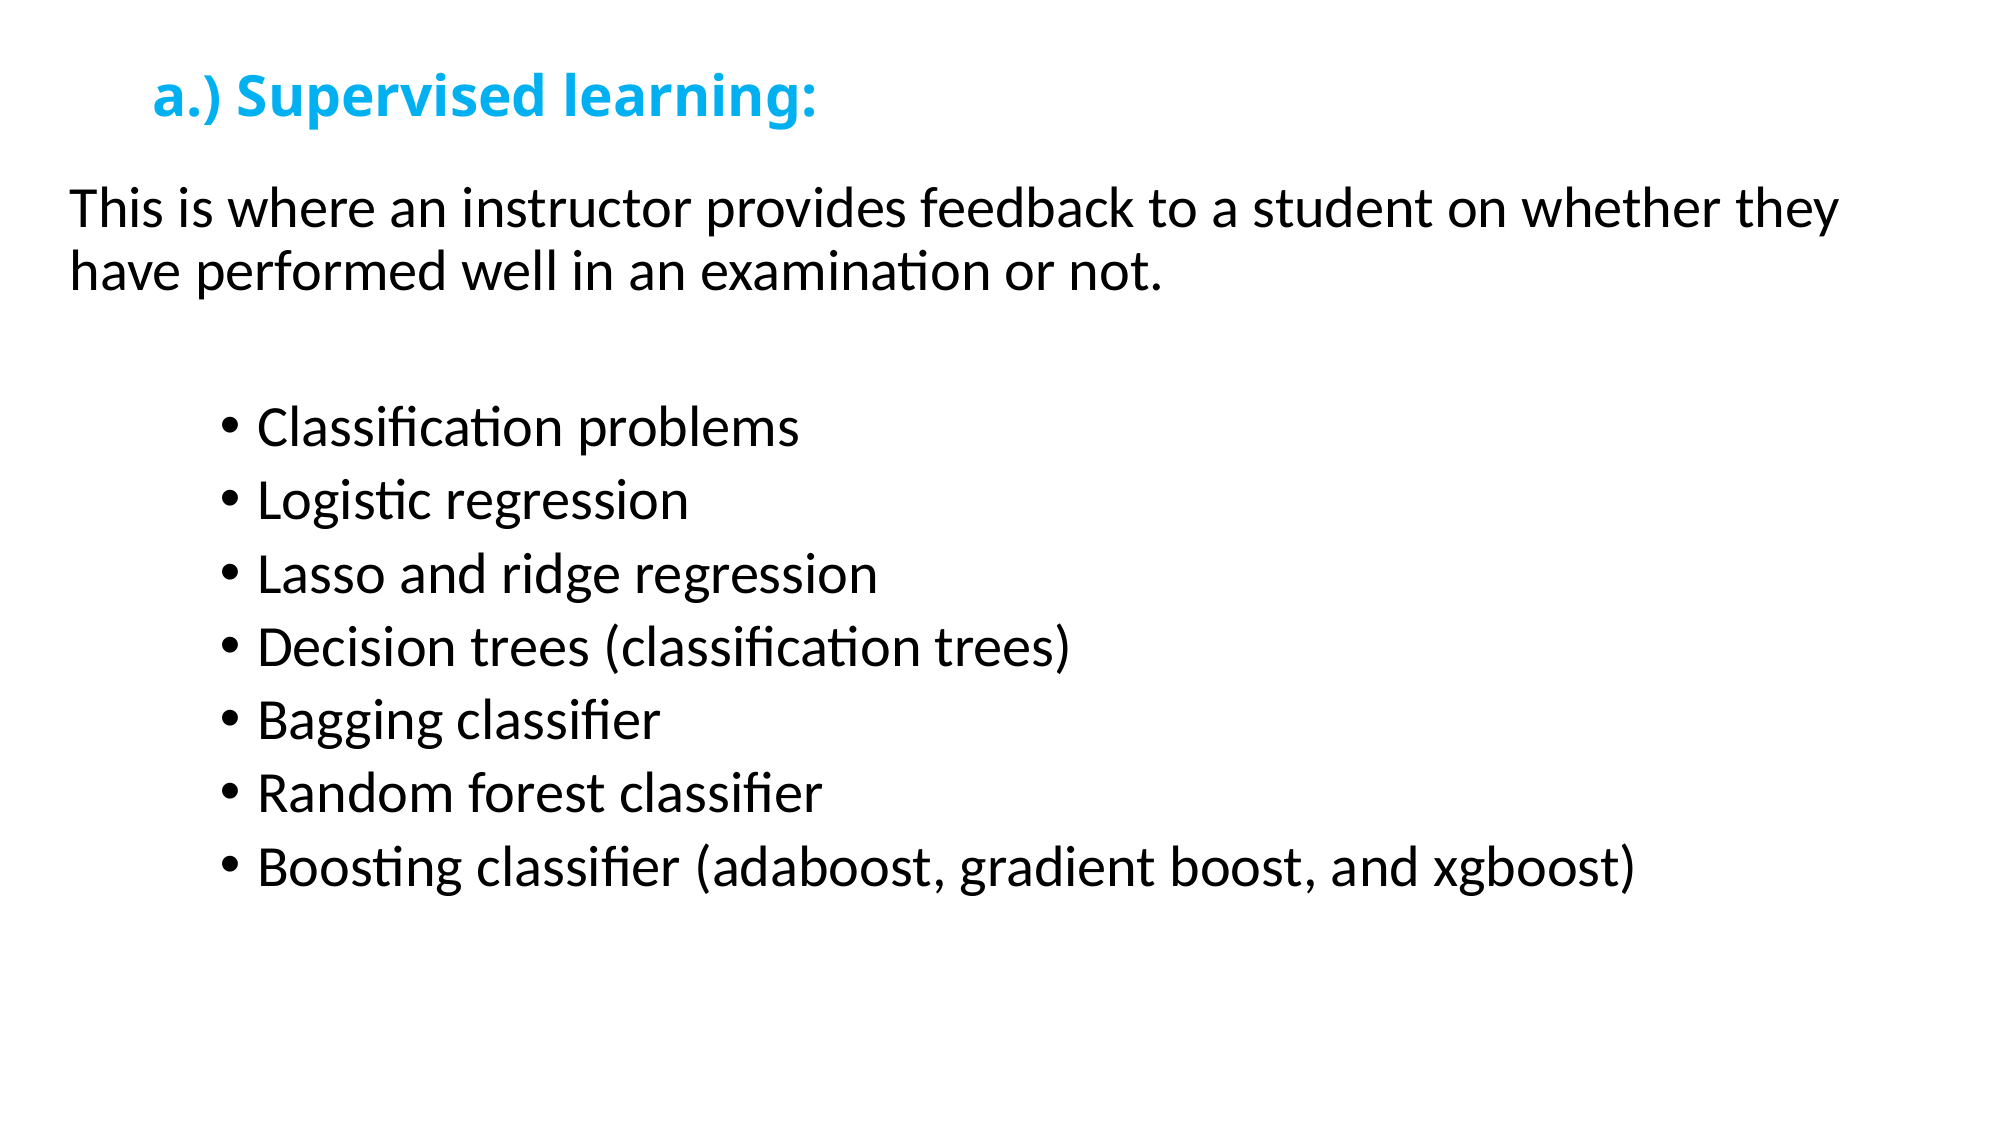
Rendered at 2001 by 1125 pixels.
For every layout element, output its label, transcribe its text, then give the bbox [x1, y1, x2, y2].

title a.) Supervised learning: [137, 59, 1863, 138]
list This is where an instructor provides feedback to a student on whether they have performed well in an examination or not. Classification problems Logistic regression Lasso and ridge regression Decision trees (classification trees) Bagging classifier Random forest classifier Boosting classifier (adaboost, gradient boost, and xgboost) [54, 169, 1863, 1014]
